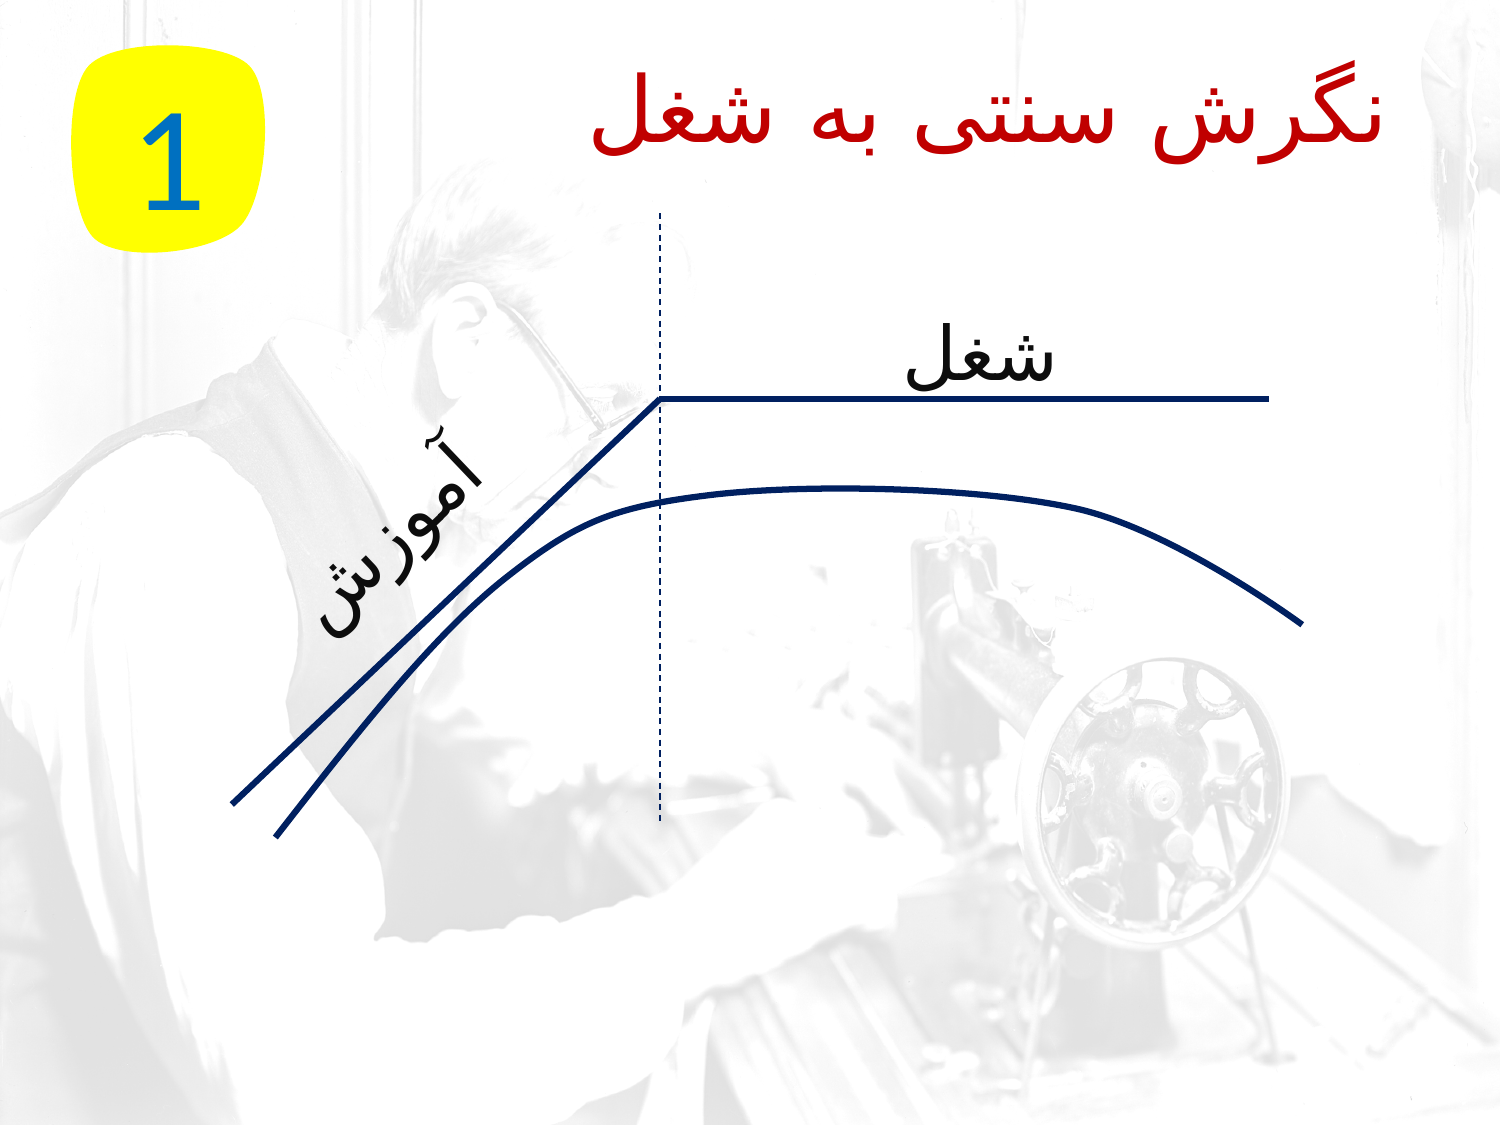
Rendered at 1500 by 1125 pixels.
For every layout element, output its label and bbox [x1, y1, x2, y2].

picture [0, 0, 1500, 1125]
text_box [212, 212, 1303, 838]
